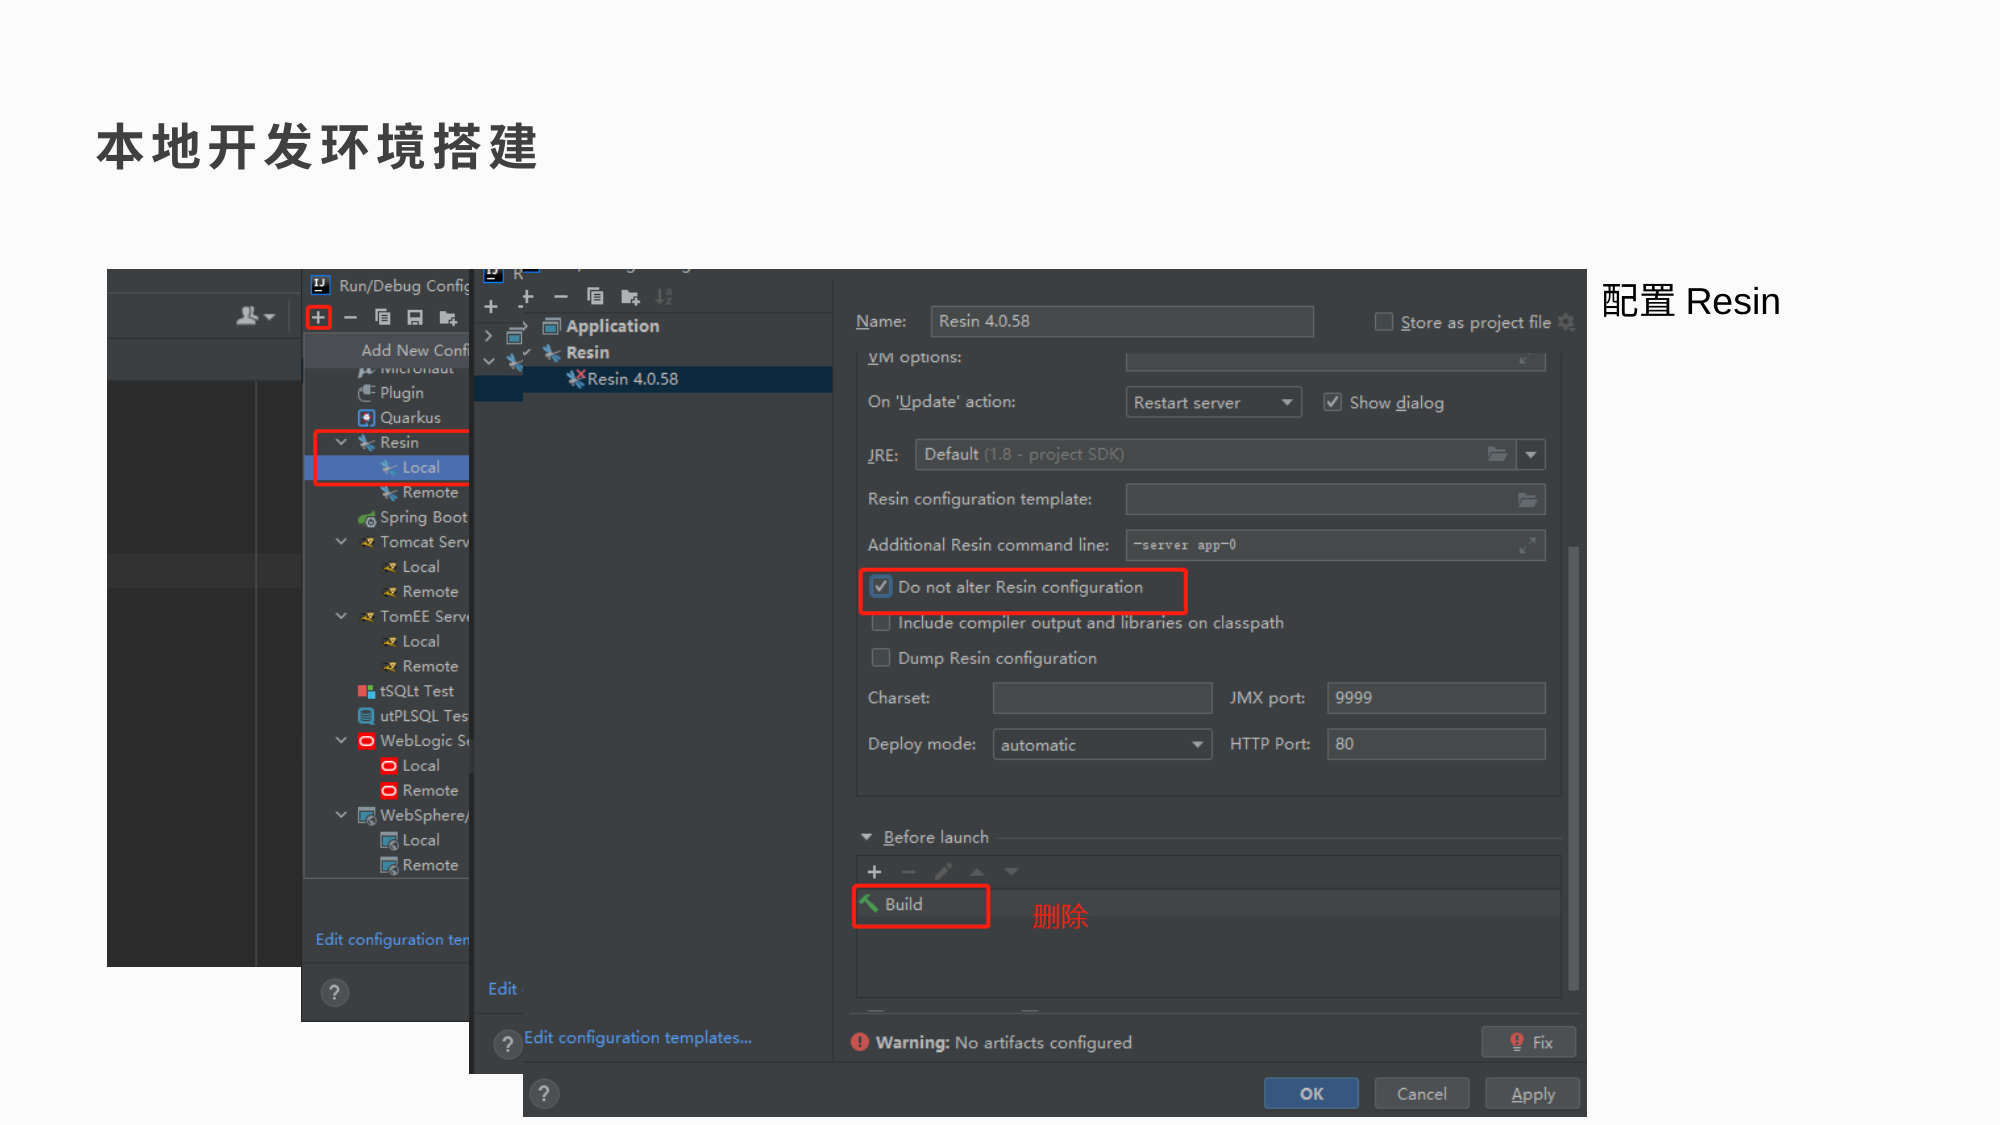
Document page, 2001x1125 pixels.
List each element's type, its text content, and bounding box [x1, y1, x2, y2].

text_box 本地开发环境搭建 [80, 76, 899, 183]
text_box 配置Resin [1587, 269, 1962, 330]
picture [107, 269, 1587, 1118]
